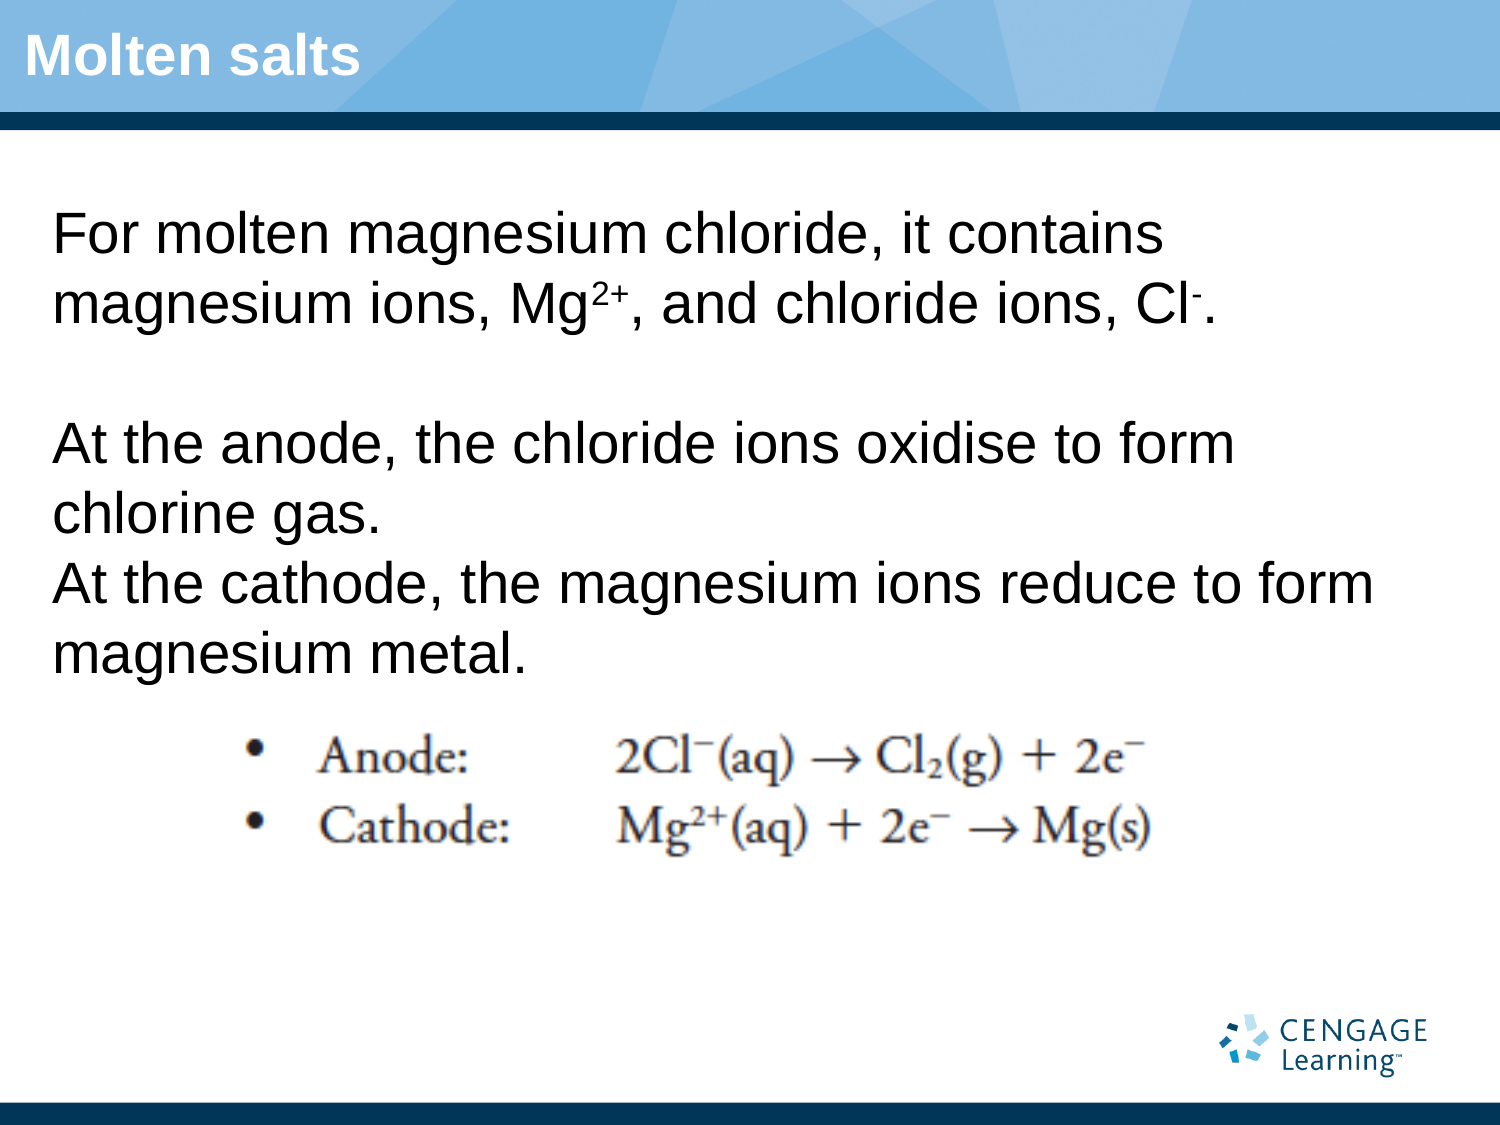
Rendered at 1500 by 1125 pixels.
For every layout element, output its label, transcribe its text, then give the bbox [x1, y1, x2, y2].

picture [1195, 990, 1450, 1101]
title Molten salts [24, 24, 1413, 100]
picture [224, 712, 1170, 863]
picture [0, 0, 1500, 112]
text_box For molten magnesium chloride, it contains magnesium ions, Mg2+, and chloride ions, Cl-. At the anode, the chloride ions oxidise to form chlorine gas. At the cathode, the magnesium ions reduce to form magnesium metal. [37, 187, 1400, 693]
